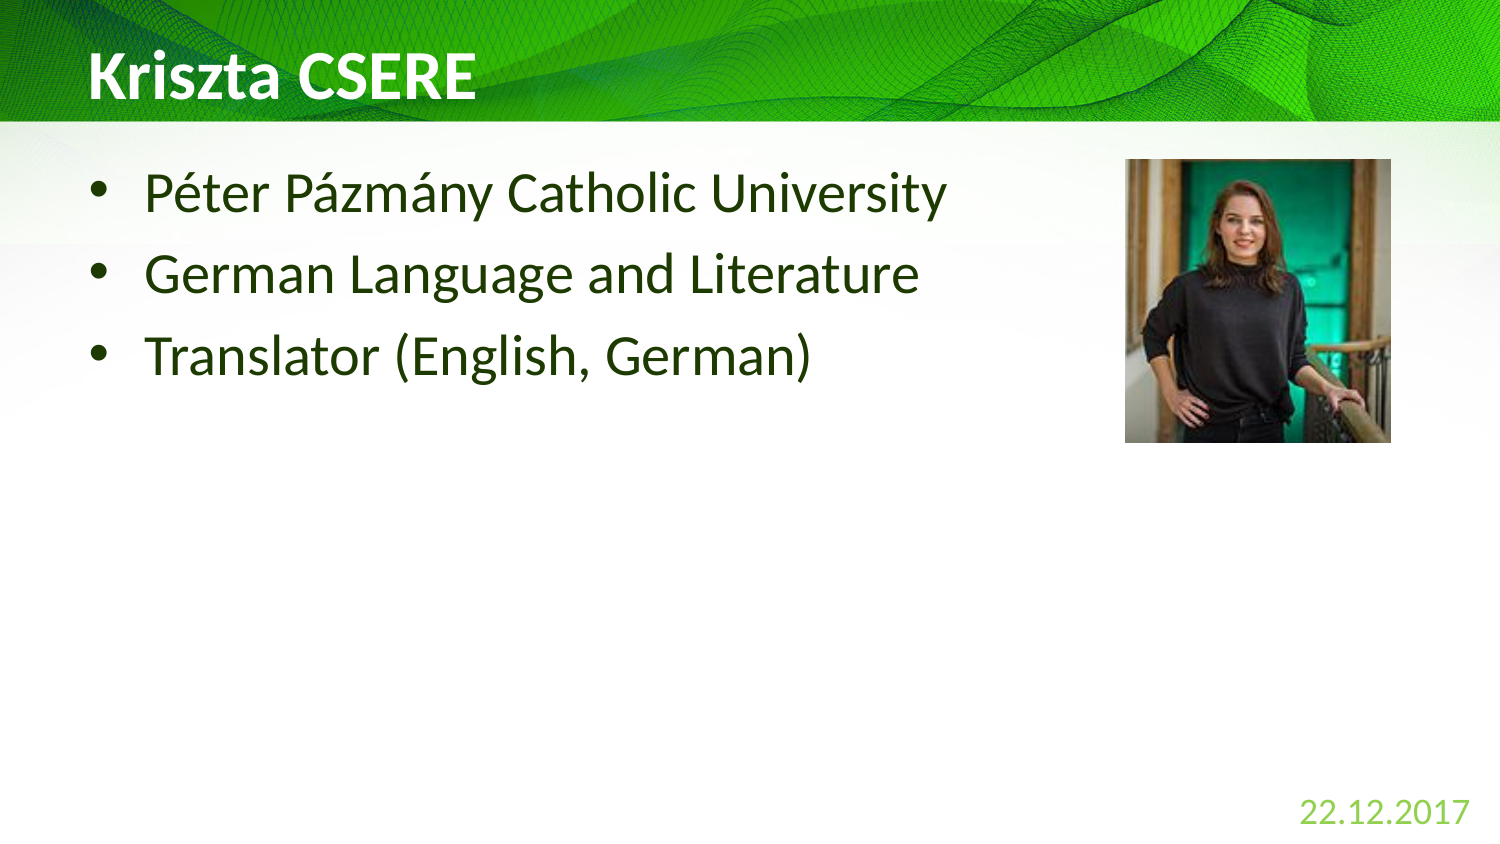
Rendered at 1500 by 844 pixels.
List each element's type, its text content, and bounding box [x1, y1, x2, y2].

picture [0, 0, 1500, 844]
list Péter Pázmány Catholic University German Language and Literature Translator (English, German) [73, 146, 1427, 798]
text_box 22.12.2017 [1284, 779, 1497, 840]
title Kriszta CSERE [73, 21, 1427, 122]
